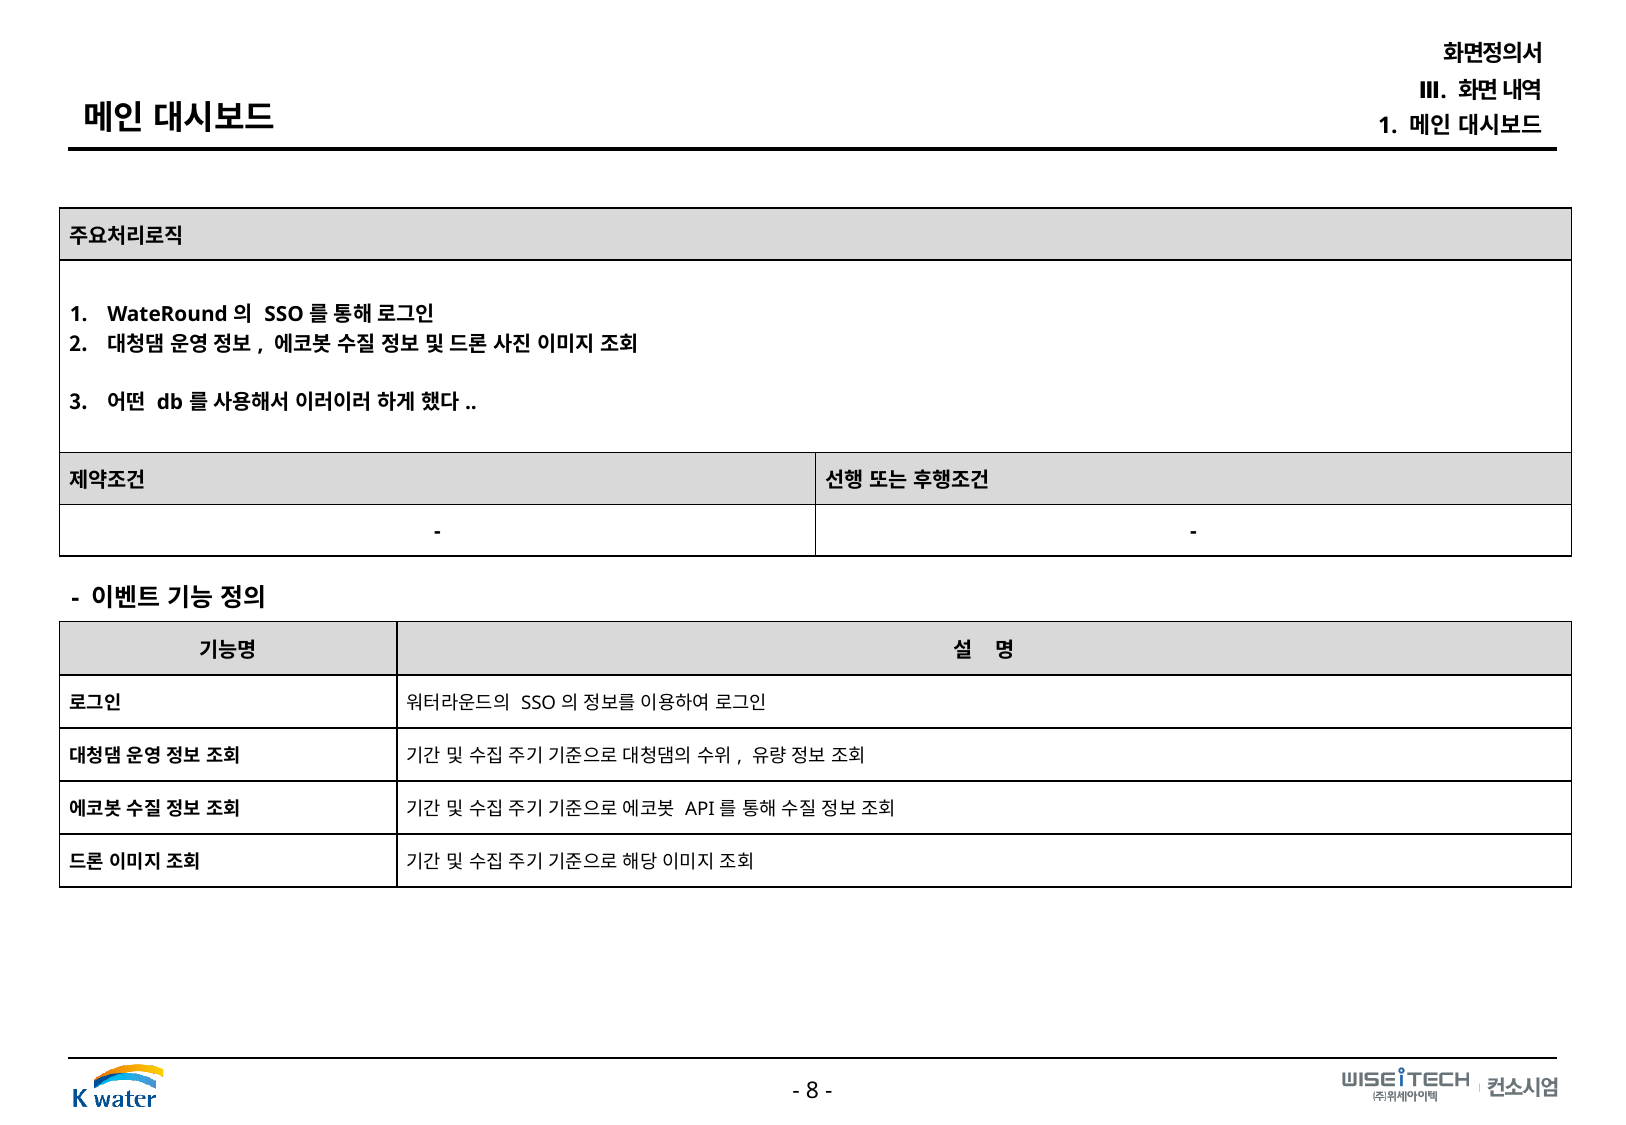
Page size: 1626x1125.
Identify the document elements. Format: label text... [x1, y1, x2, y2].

table_header 주요처리로직 [60, 209, 1571, 259]
table_cell 기간 및 수집 주기 기준으로 에코봇 API를 통해 수질 정보 조회 [398, 782, 1571, 833]
table_cell 제약조건 [60, 453, 815, 504]
table_header 설 명 [398, 622, 1571, 674]
table_cell 워터라운드의 SSO의 정보를 이용하여 로그인 [398, 676, 1571, 727]
table_cell WateRound의 SSO를 통해 로그인 대청댐 운영 정보, 에코봇 수질 정보 및 드론 사진 이미지 조회 어떤 db를 사용해서 이러이러 하게 했다.. [60, 261, 1571, 452]
table_cell 에코봇 수질 정보 조회 [60, 782, 396, 833]
list 1. 메인 대시보드 [1097, 111, 1558, 141]
list 화면정의서 [1097, 39, 1558, 69]
table_header 기능명 [60, 622, 396, 674]
list 메인 대시보드 [68, 93, 1084, 141]
table_cell - [60, 505, 815, 555]
list Ⅲ. 화면 내역 [1097, 76, 1558, 106]
table_cell 드론 이미지 조회 [60, 835, 396, 886]
table_cell 기간 및 수집 주기 기준으로 해당 이미지 조회 [398, 835, 1571, 886]
picture [1333, 1062, 1563, 1110]
picture [71, 1062, 167, 1110]
table_cell 선행 또는 후행조건 [816, 453, 1571, 504]
table_cell - [816, 505, 1571, 555]
table_cell 대청댐 운영 정보 조회 [60, 729, 396, 780]
table_cell 로그인 [60, 676, 396, 727]
text_box - 이벤트 기능 정의 [56, 574, 364, 622]
table_cell 기간 및 수집 주기 기준으로 대청댐의 수위, 유량 정보 조회 [398, 729, 1571, 780]
